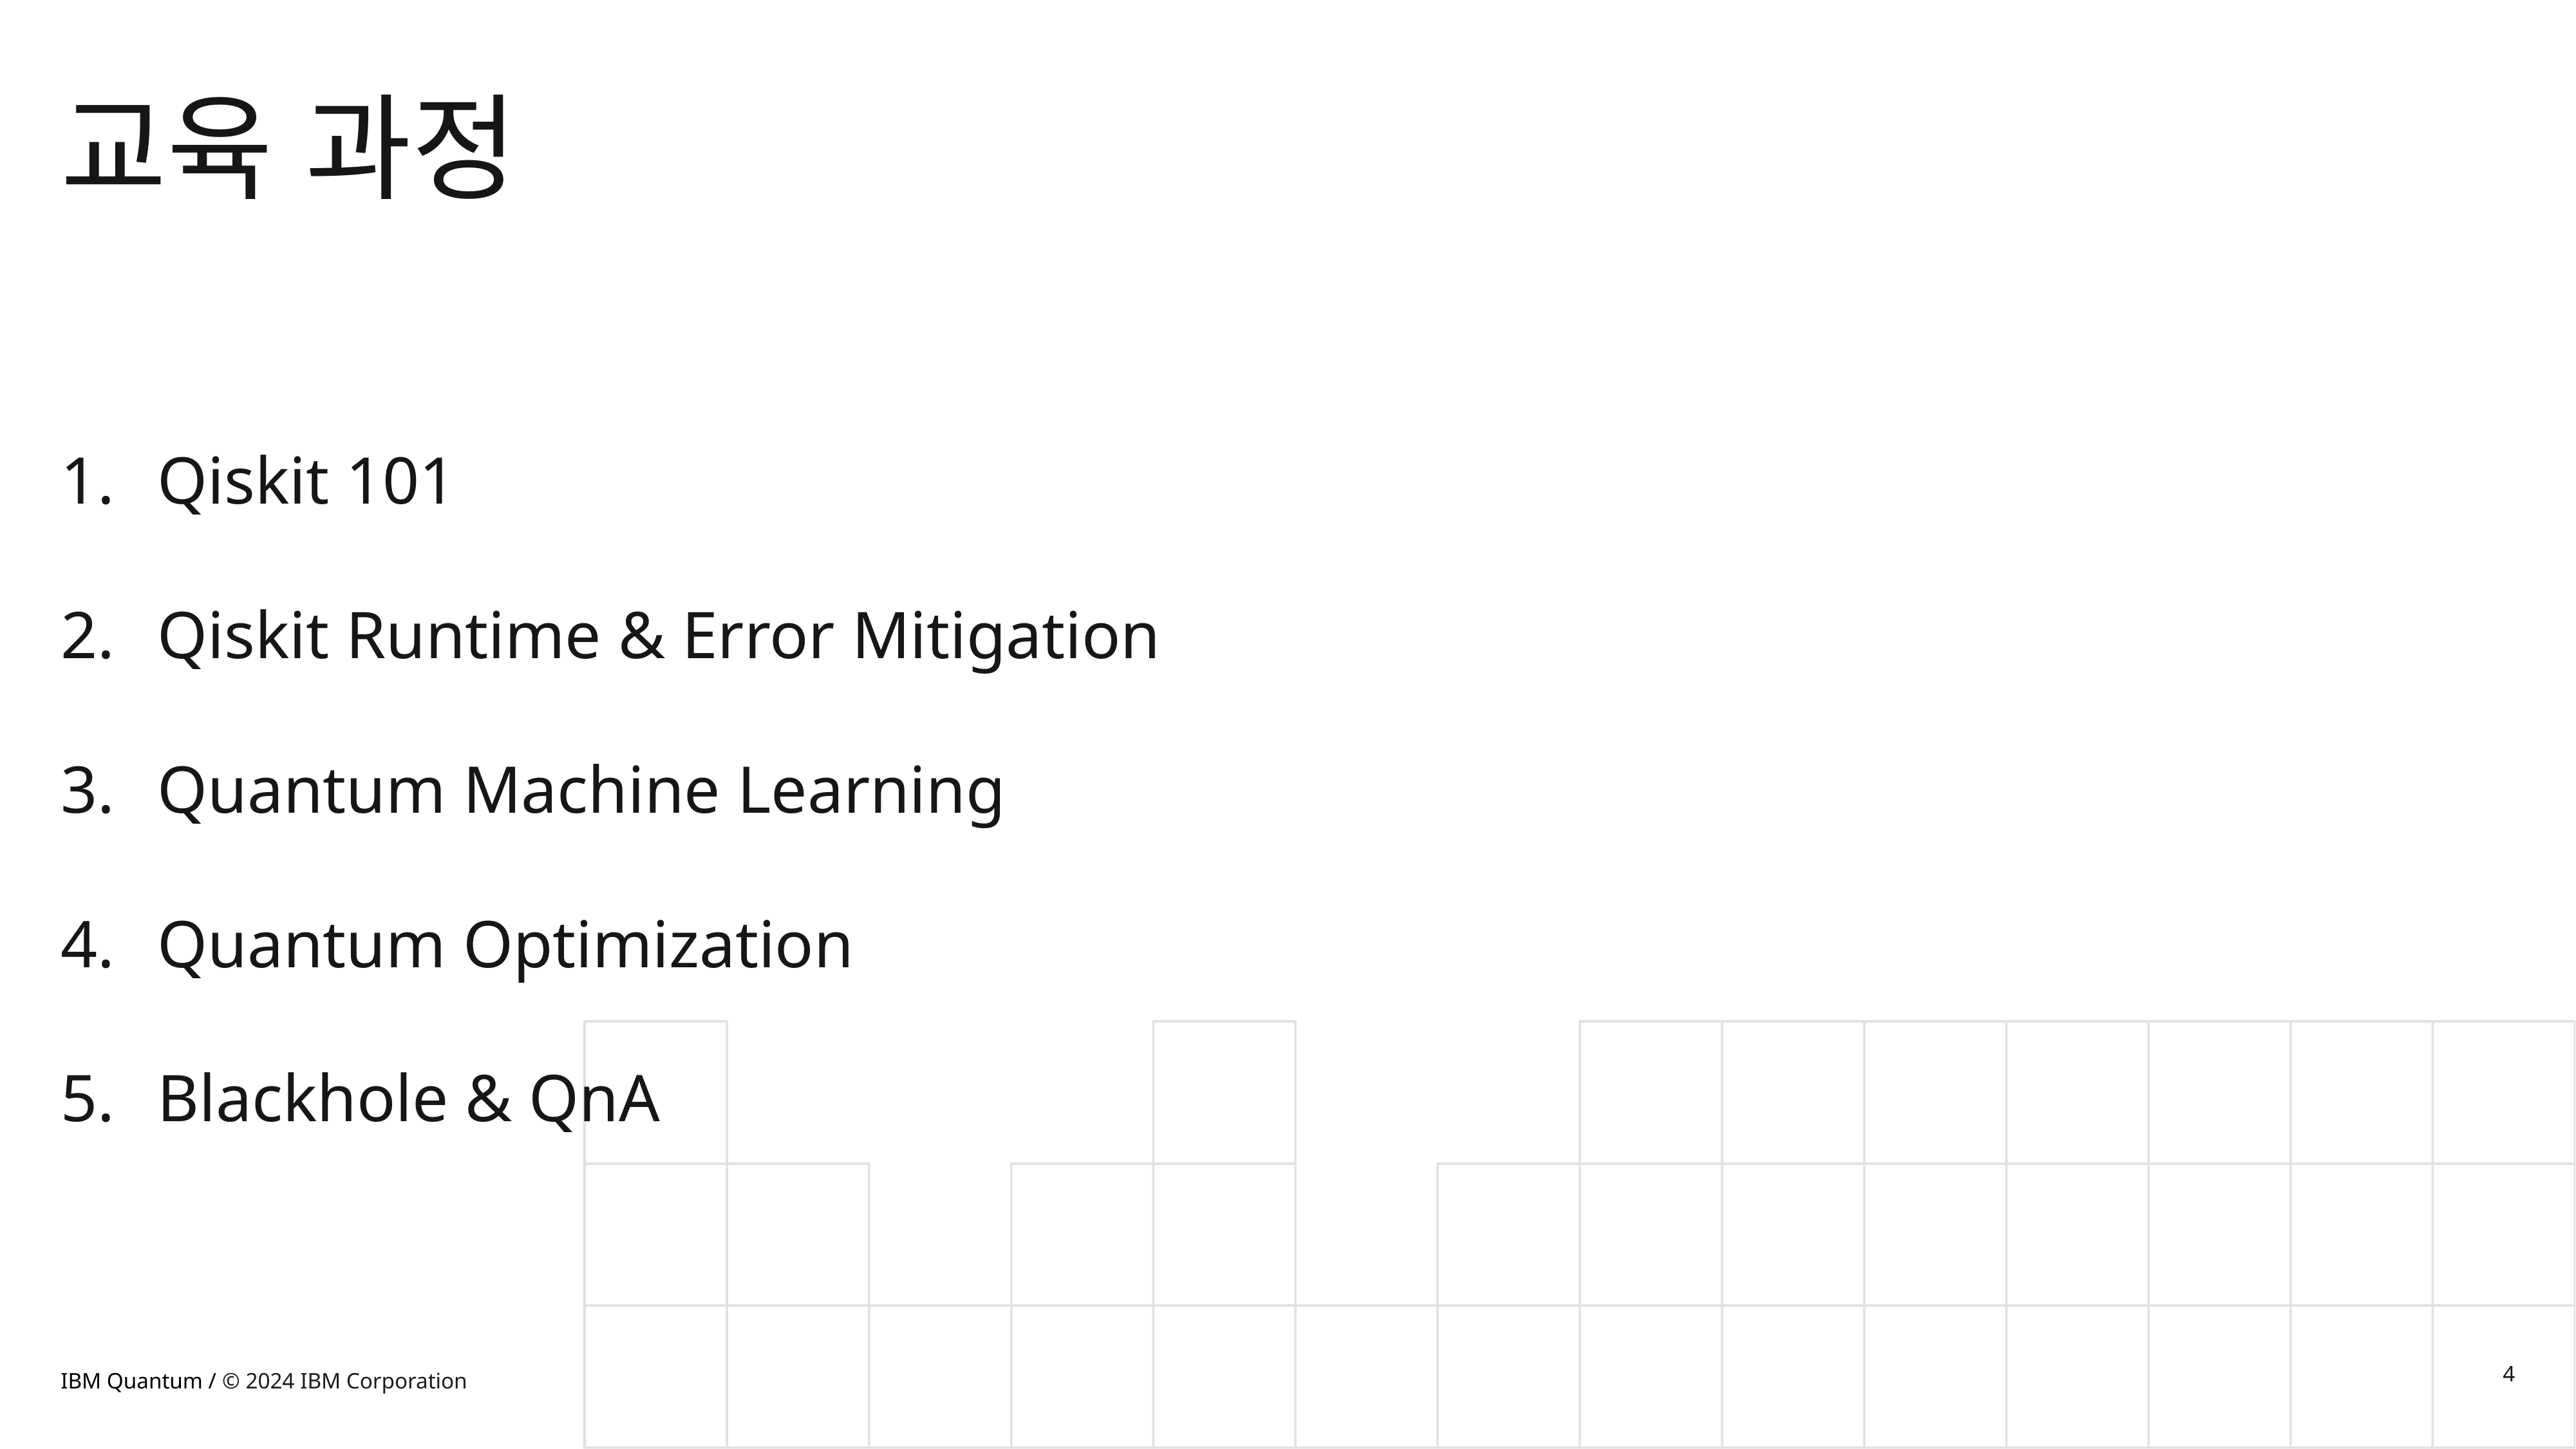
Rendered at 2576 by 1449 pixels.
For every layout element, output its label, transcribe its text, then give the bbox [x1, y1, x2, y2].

title 교육 과정 [60, 60, 584, 223]
picture [583, 1020, 2576, 1449]
list Qiskit 101 Qiskit Runtime & Error Mitigation Quantum Machine Learning Quantum Optimization Blackhole & QnA [60, 361, 1660, 1269]
